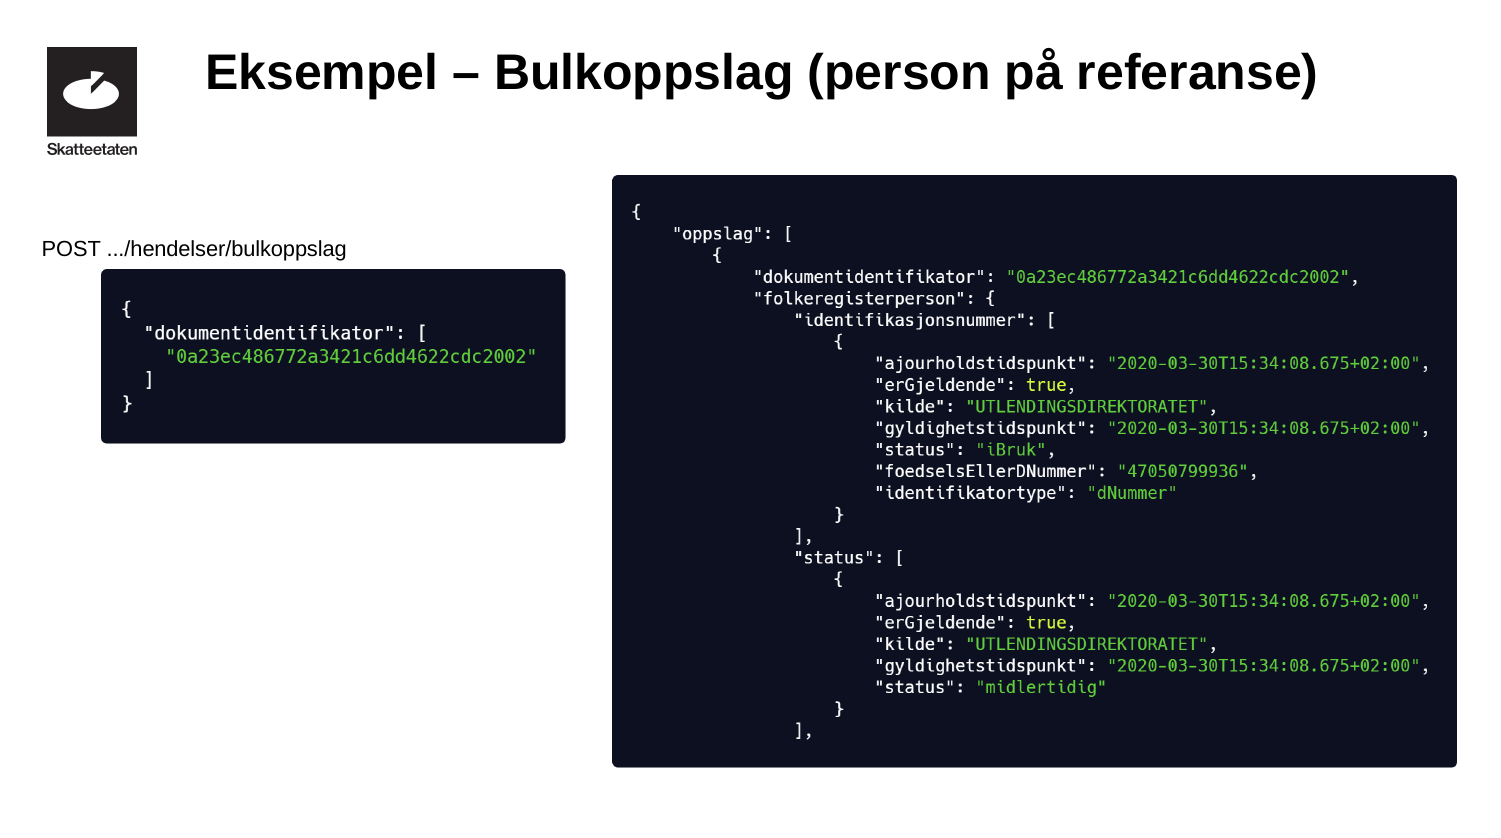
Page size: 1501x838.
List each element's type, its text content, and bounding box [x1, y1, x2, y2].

text_box POST .../hendelser/bulkoppslag [26, 227, 456, 269]
picture [47, 133, 137, 155]
text_box Eksempel – Bulkoppslag (person på referanse) [47, 39, 1478, 133]
picture [612, 174, 1457, 768]
picture [100, 268, 566, 444]
